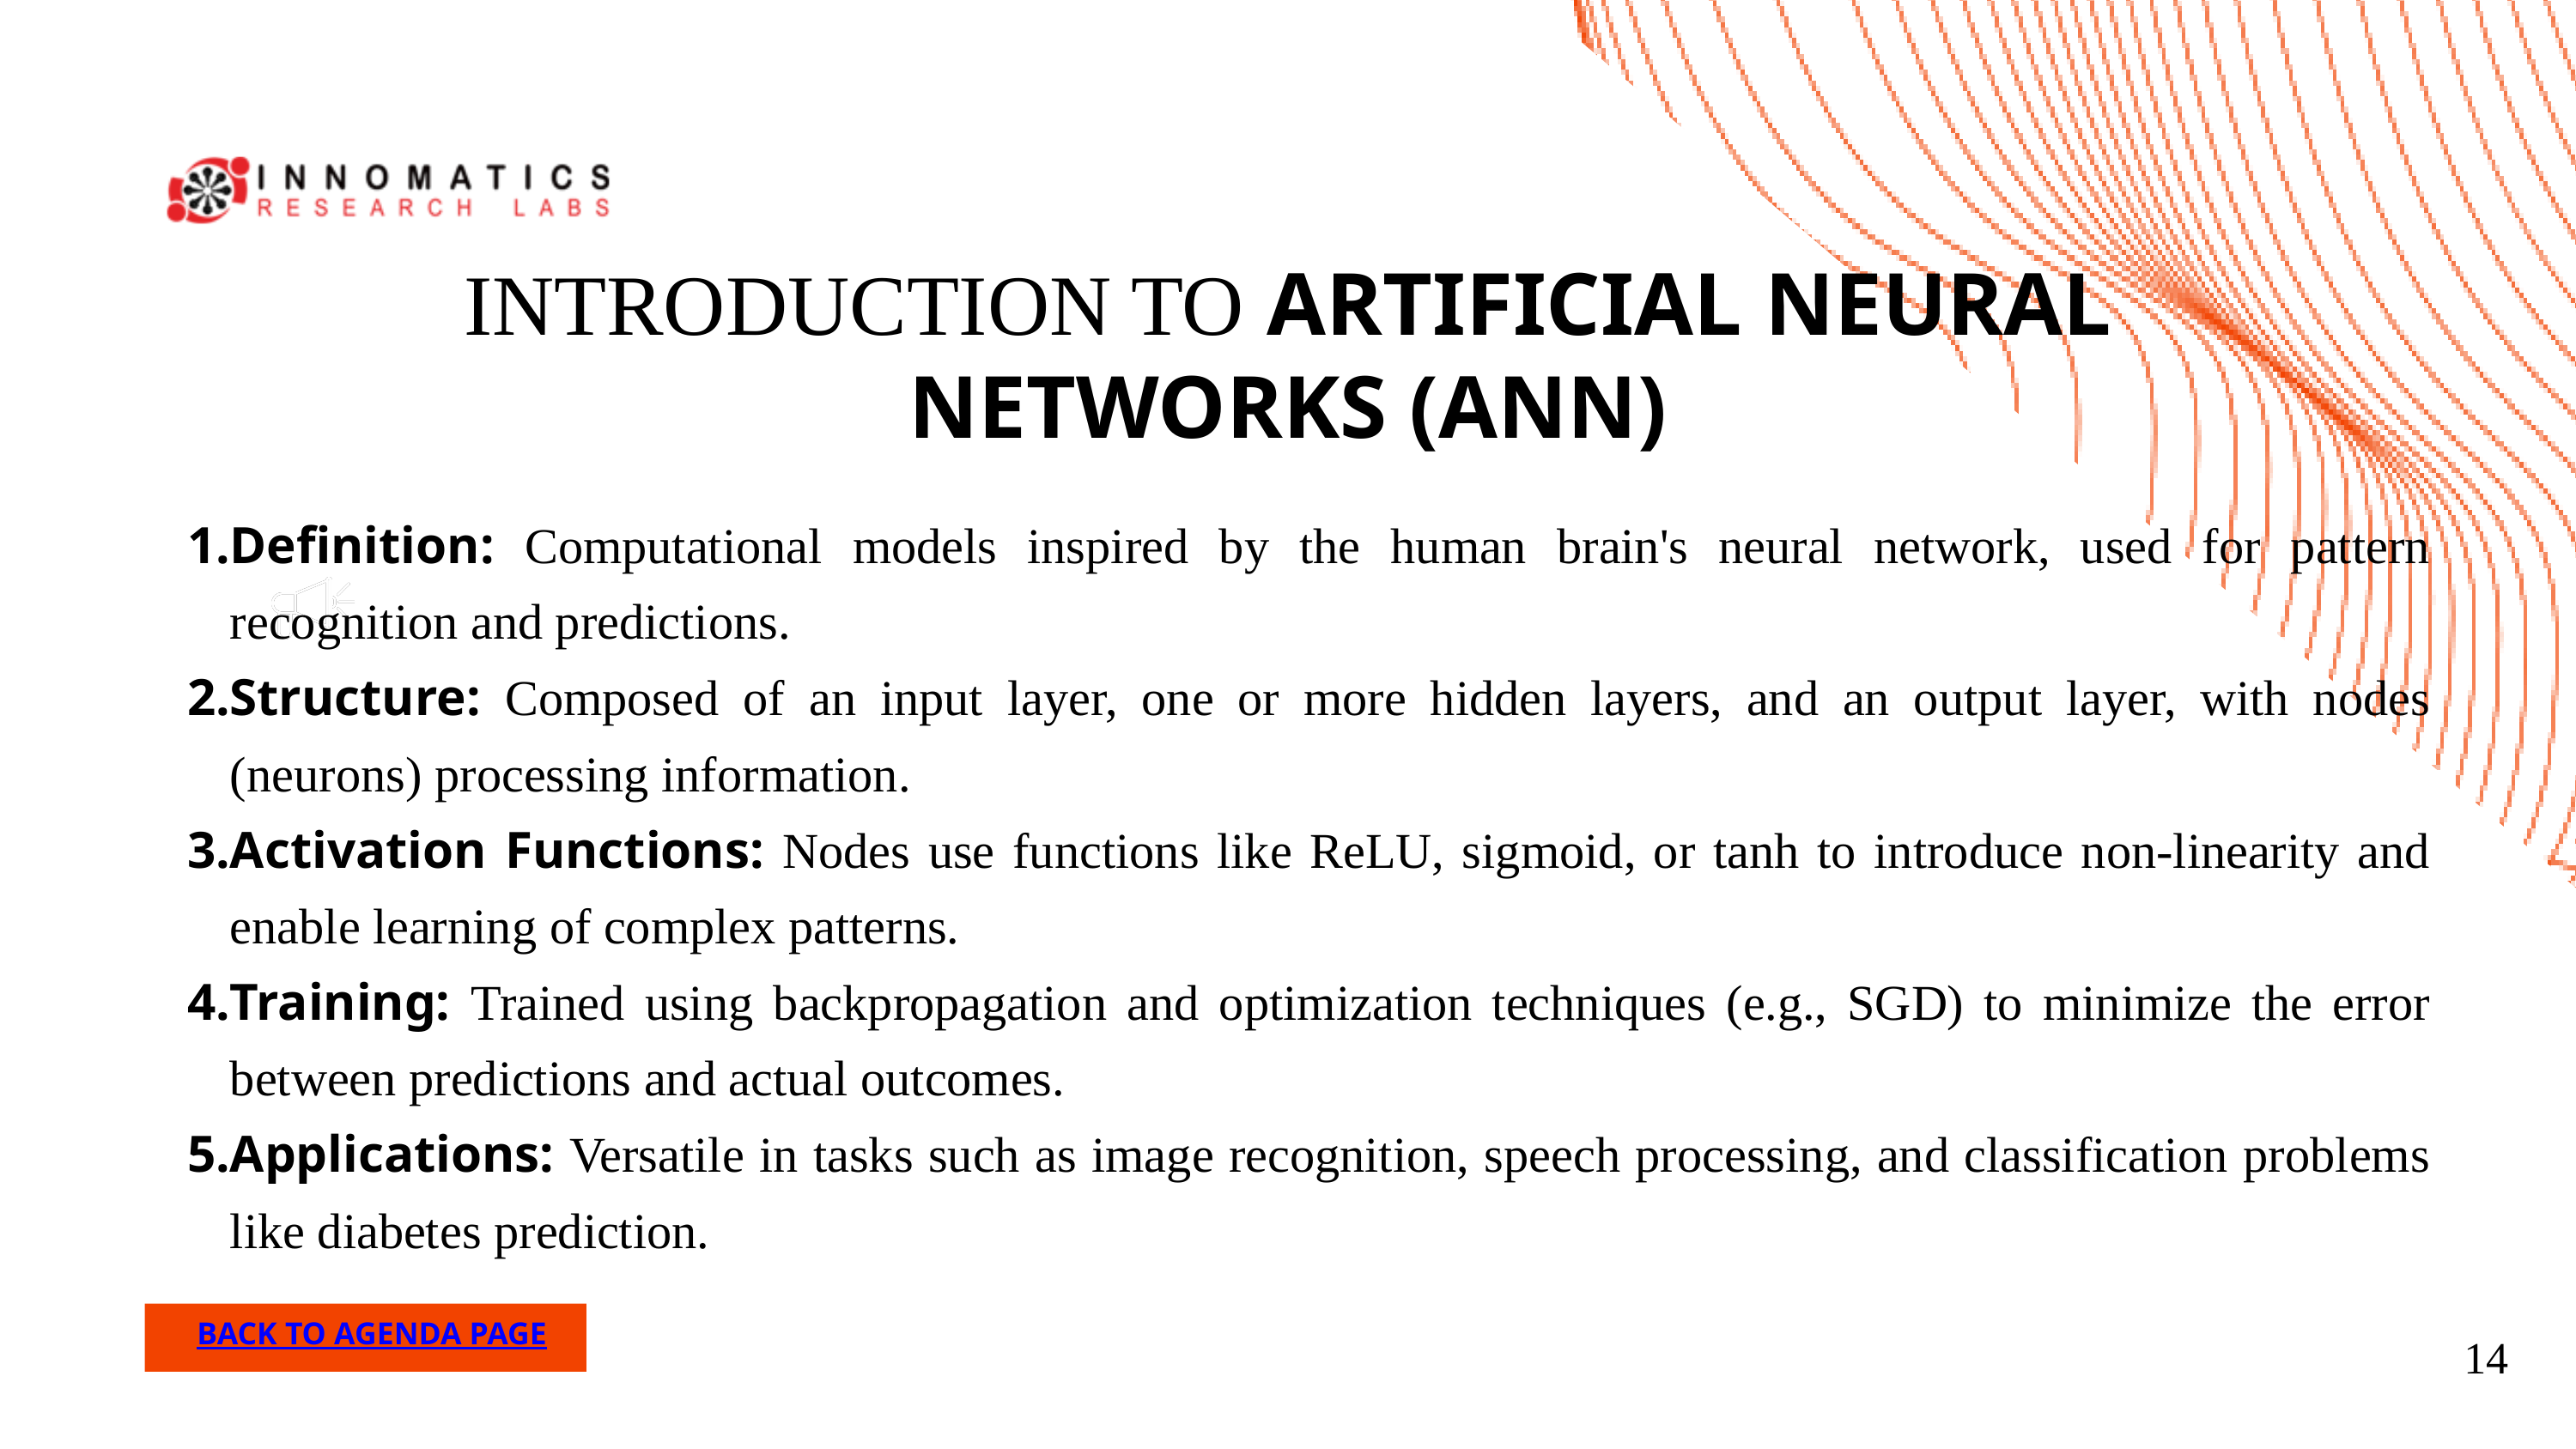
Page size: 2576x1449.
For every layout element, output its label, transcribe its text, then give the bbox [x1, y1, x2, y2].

text_box [144, 142, 631, 244]
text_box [144, 1303, 587, 1373]
text_box [1554, 0, 2576, 888]
text_box INTRODUCTION TO ARTIFICIAL NEURAL NETWORKS (ANN) [249, 249, 2326, 456]
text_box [2430, 1303, 2542, 1415]
text_box Definition: Computational models inspired by the human brain's neural network, used for pattern recognition and predictions. Structure: Composed of an input layer, one or more hidden layers, and an output layer, with nodes (neurons) processing information. Activation Functions: Nodes use functions like ReLU, sigmoid, or tanh to introduce non-linearity and enable learning of complex patterns. Training: Trained using backpropagation and optimization techniques (e.g., SGD) to minimize the error between predictions and actual outcomes. Applications: Versatile in tasks such as image recognition, speech processing, and classification problems like diabetes prediction. [144, 497, 2432, 1258]
